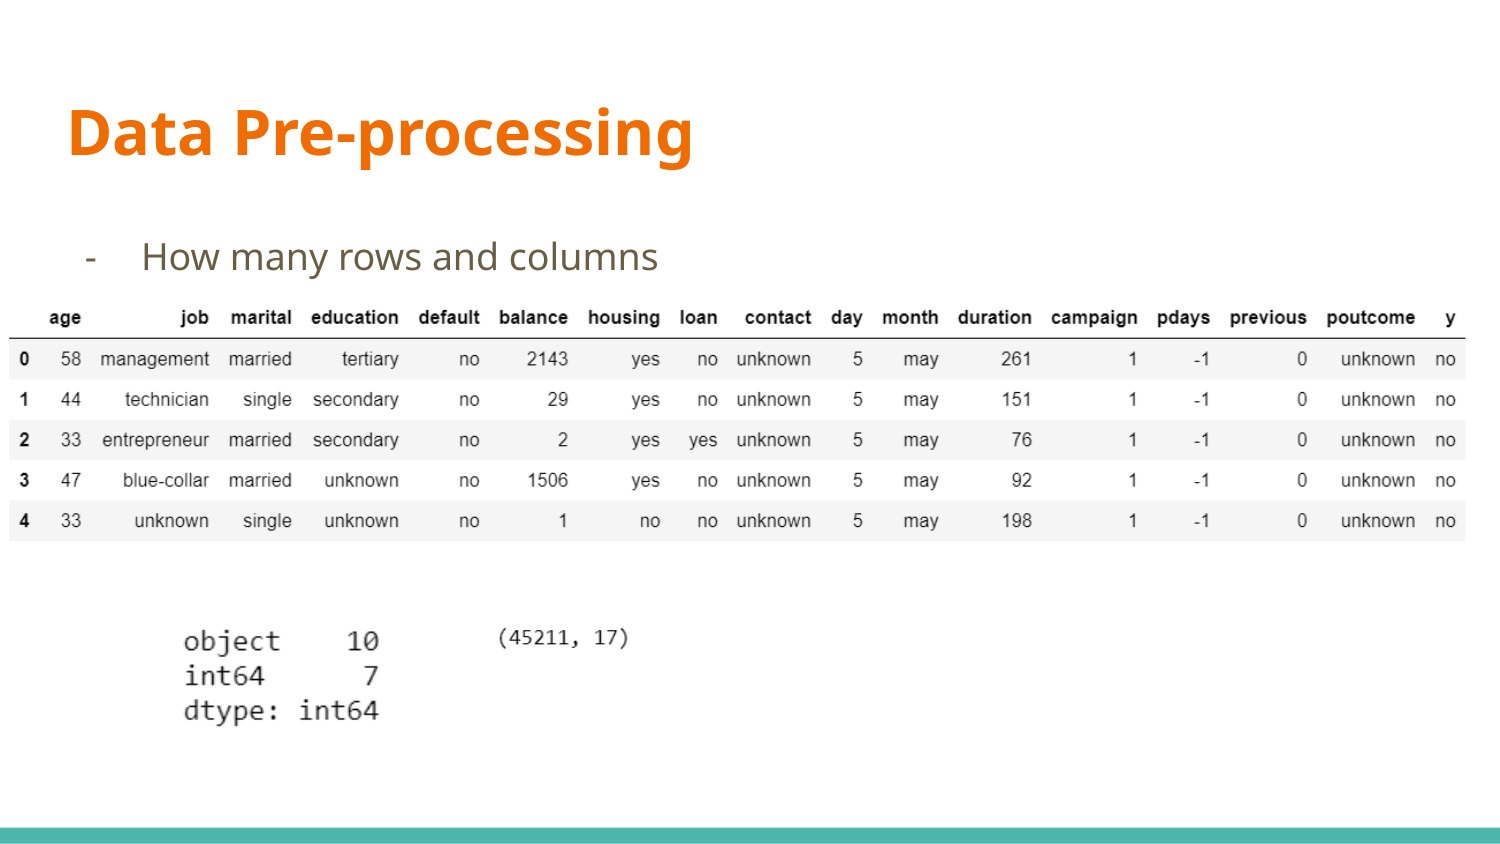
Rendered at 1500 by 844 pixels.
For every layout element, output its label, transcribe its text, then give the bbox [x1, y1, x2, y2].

picture [173, 616, 434, 750]
title Data Pre-processing [51, 72, 1449, 189]
list How many rows and columns [51, 571, 1449, 750]
list How many rows and columns [51, 207, 1449, 279]
picture [491, 616, 650, 662]
picture [0, 280, 1500, 564]
